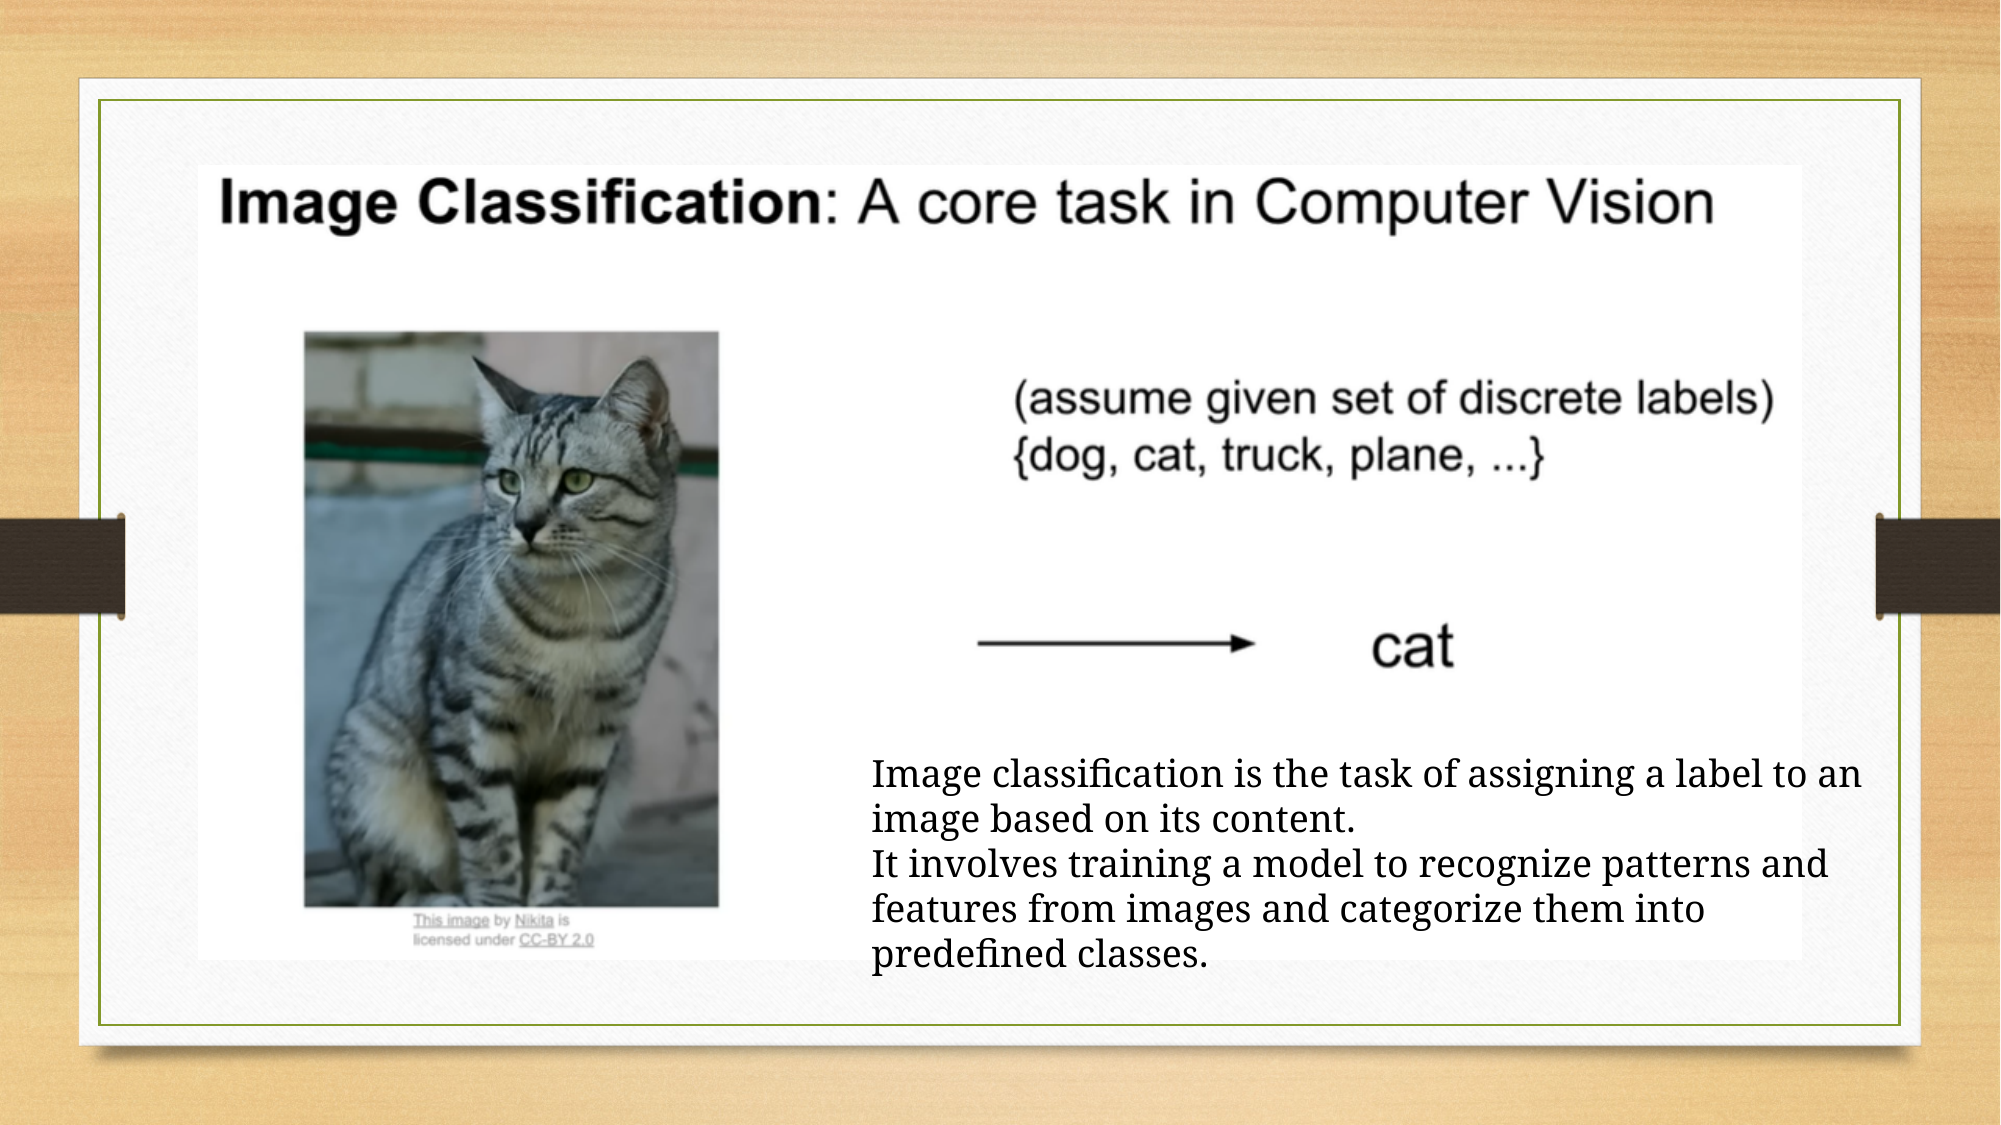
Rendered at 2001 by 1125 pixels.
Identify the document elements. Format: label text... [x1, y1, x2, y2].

text_box Image classification is the task of assigning a label to an image based on its content. It involves training a model to recognize patterns and features from images and categorize them into predefined classes. [856, 742, 1906, 1028]
picture [0, 0, 2001, 1125]
